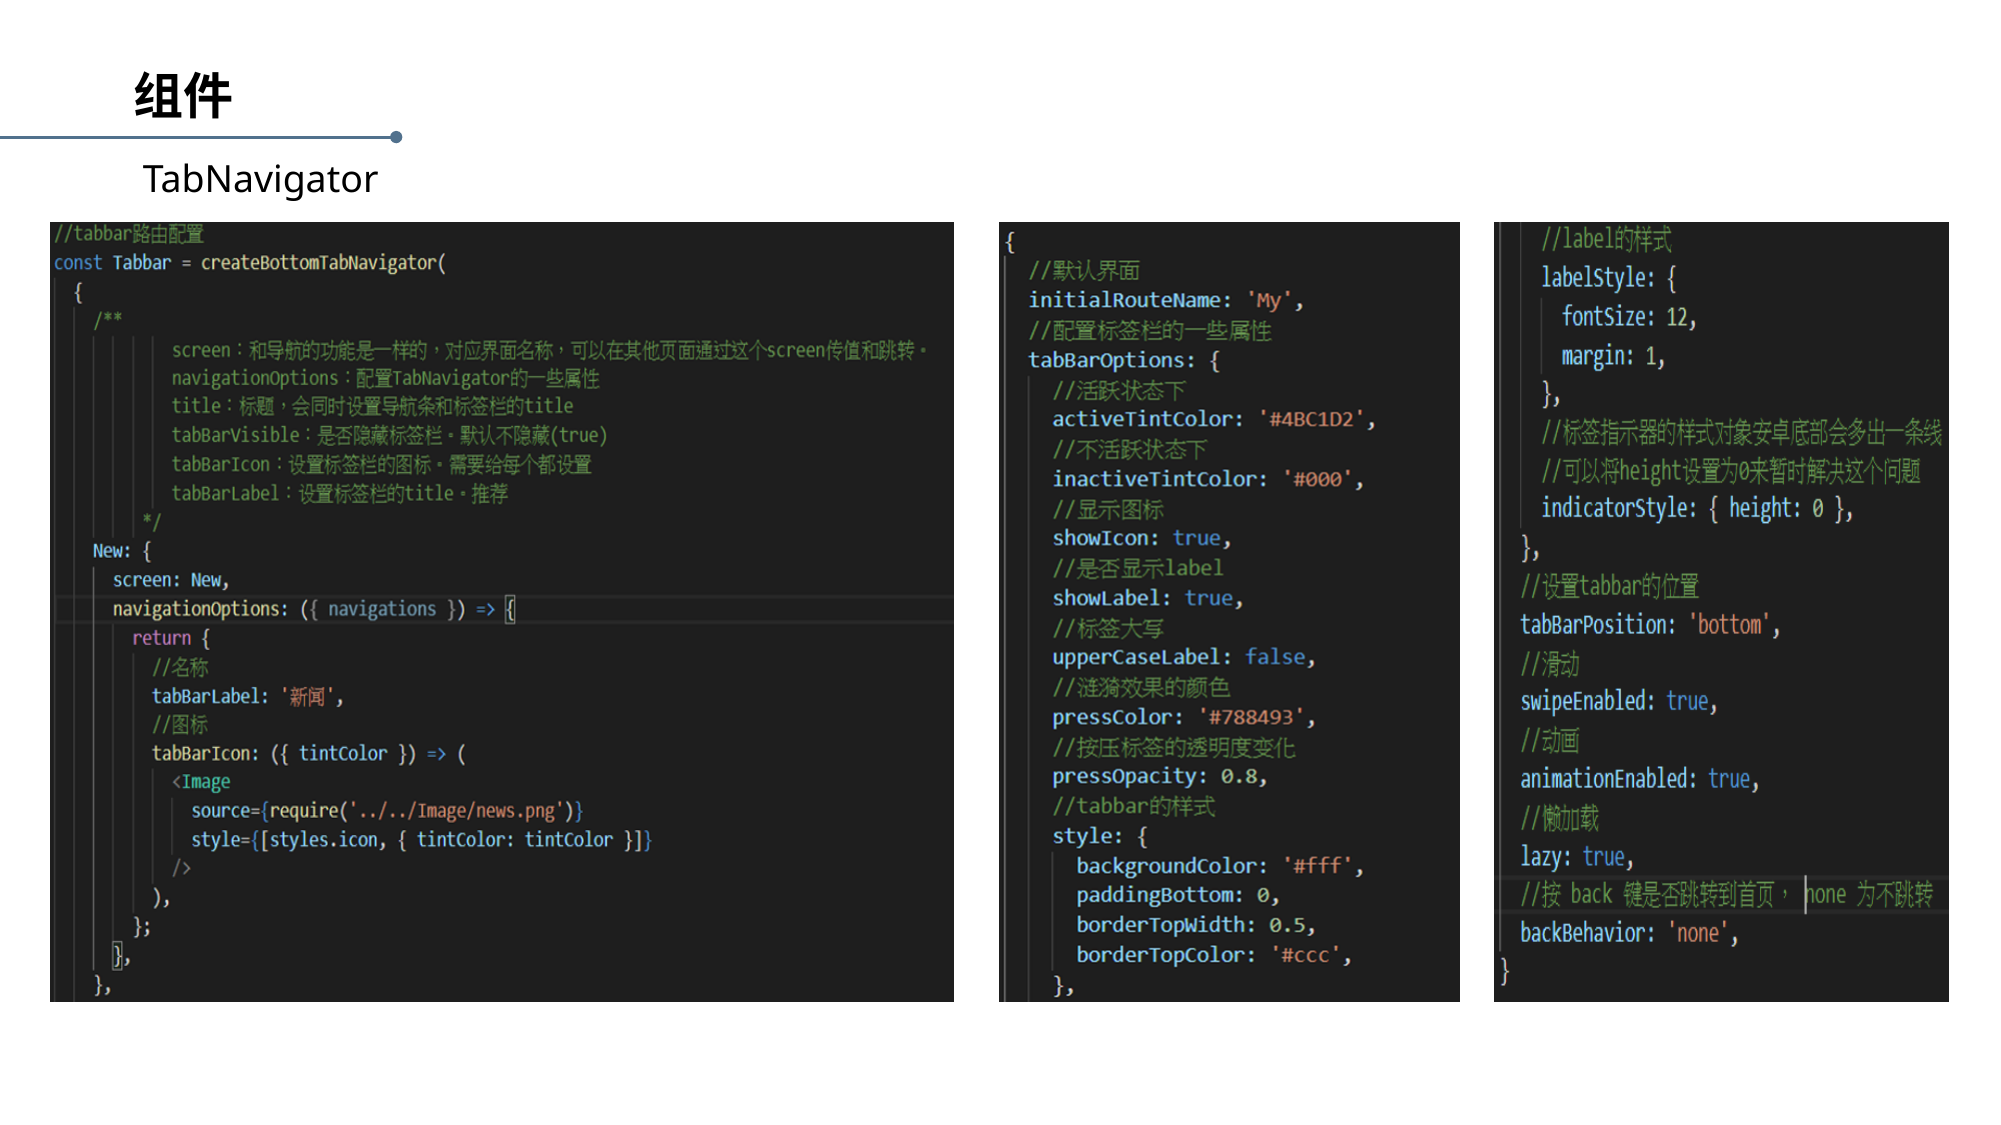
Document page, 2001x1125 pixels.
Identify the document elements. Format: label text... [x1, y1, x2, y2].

text_box TabNavigator [128, 147, 665, 208]
picture [1494, 222, 1949, 1002]
picture [999, 222, 1460, 1002]
picture [50, 222, 954, 1002]
text_box 组件 [118, 57, 439, 132]
